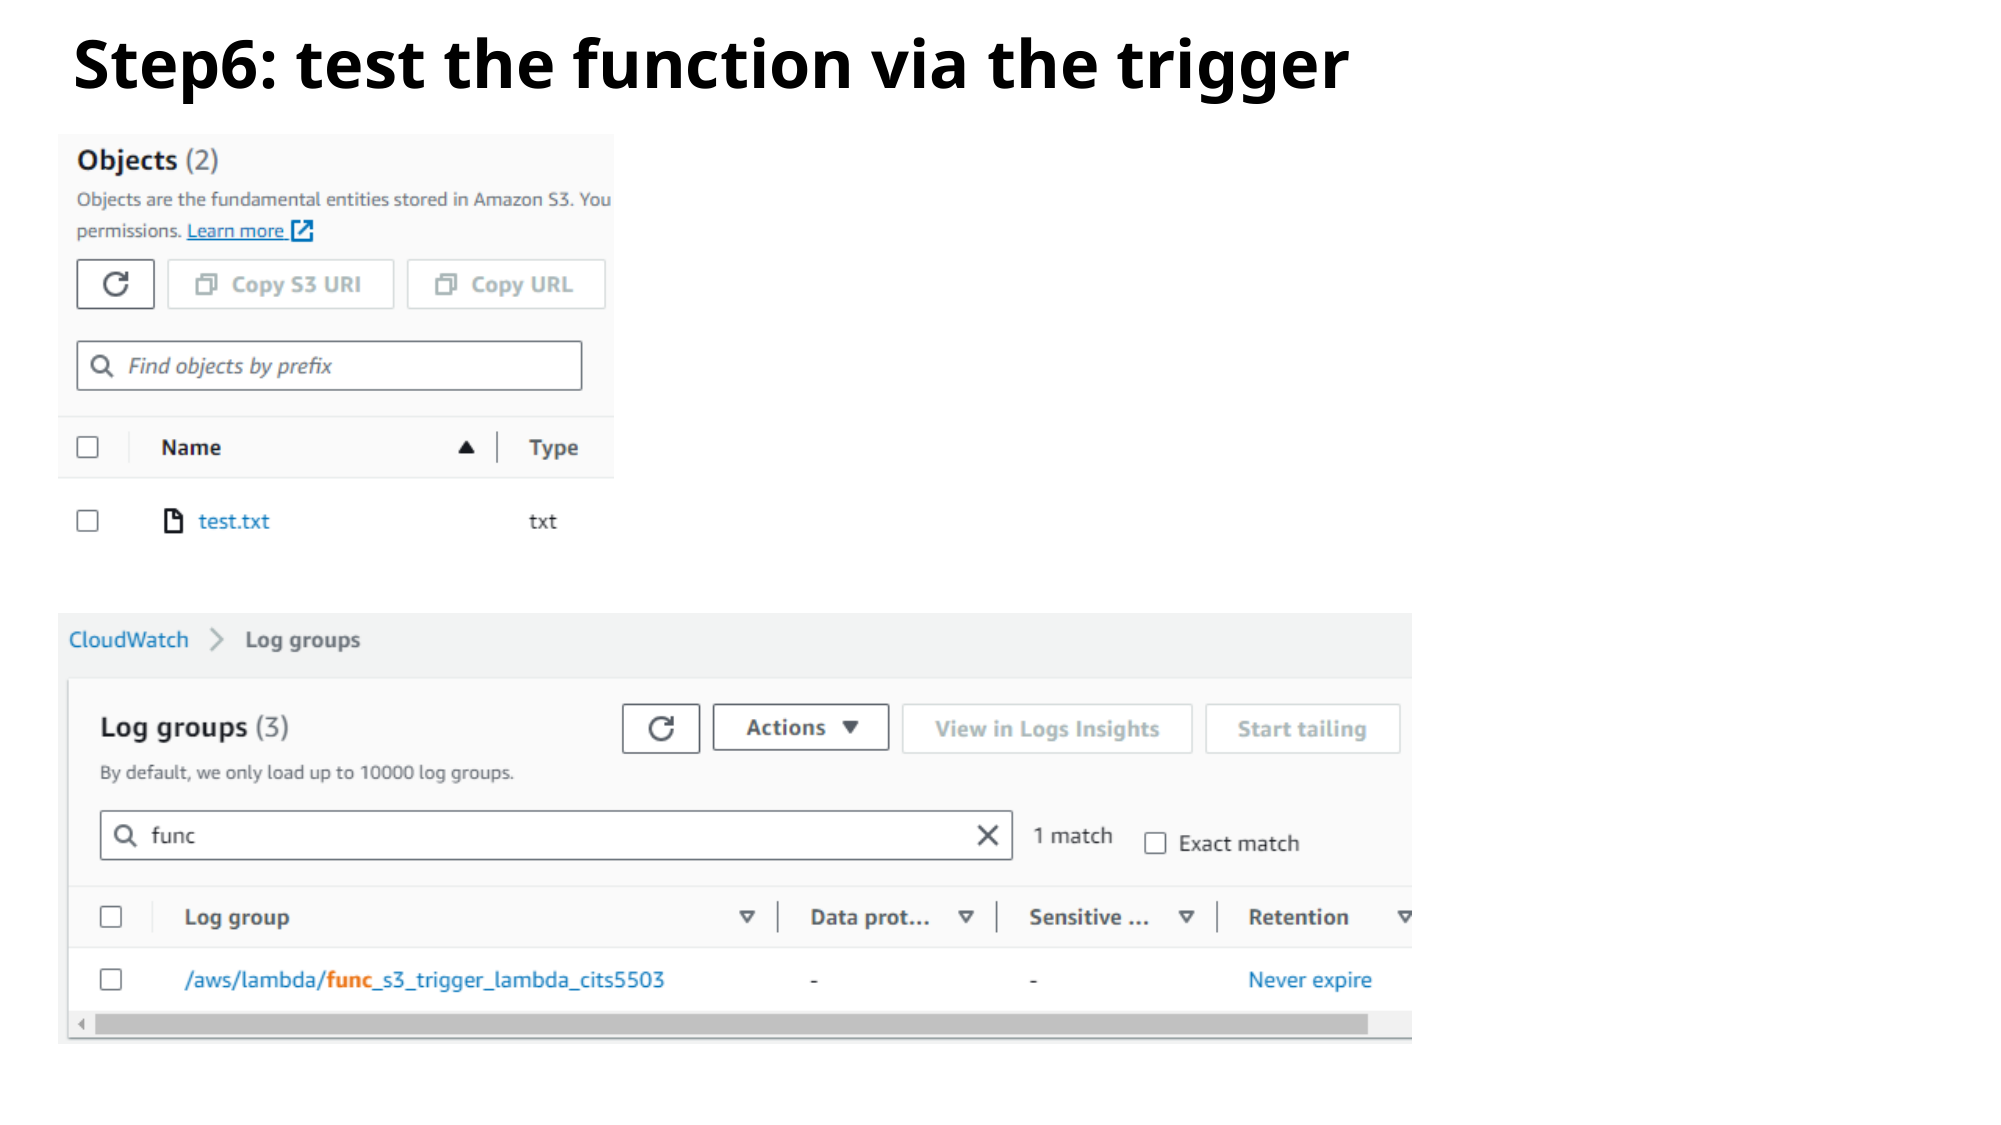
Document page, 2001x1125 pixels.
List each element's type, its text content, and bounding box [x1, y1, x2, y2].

picture [58, 613, 1412, 1044]
picture [58, 134, 614, 543]
title Step6: test the function via the trigger [58, 0, 1719, 135]
